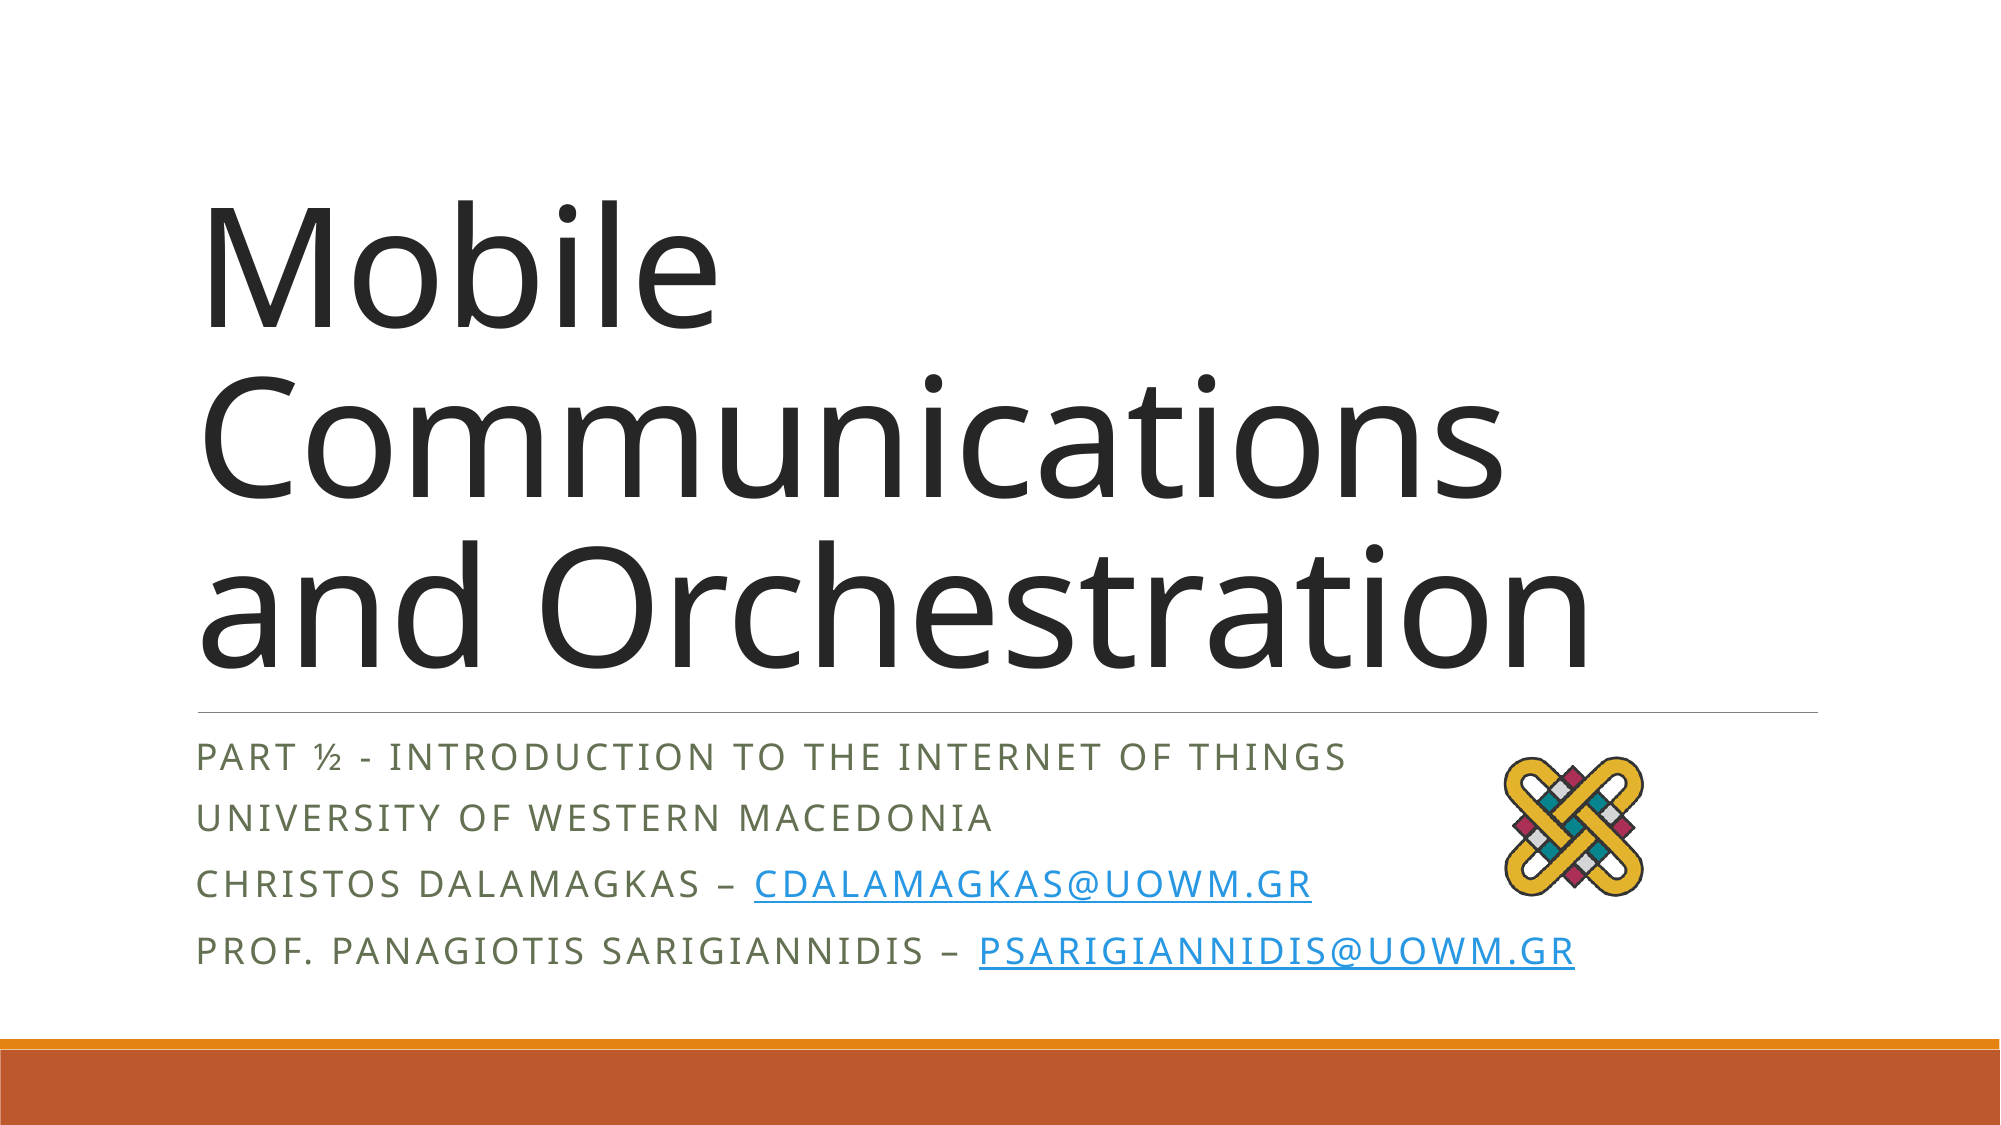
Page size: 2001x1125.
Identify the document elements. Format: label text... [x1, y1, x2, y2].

title Mobile Communications and Orchestration [180, 124, 1830, 710]
picture [1497, 746, 1649, 903]
subtitle Part ½ - introduction to the internet of things University of western Macedonia Christos DalamagKAS – CDALAMAGKAS@UOWM.GR Prof. Panagiotis sarigiannidis – psarigiannidis@uowm.gr [180, 730, 1831, 982]
